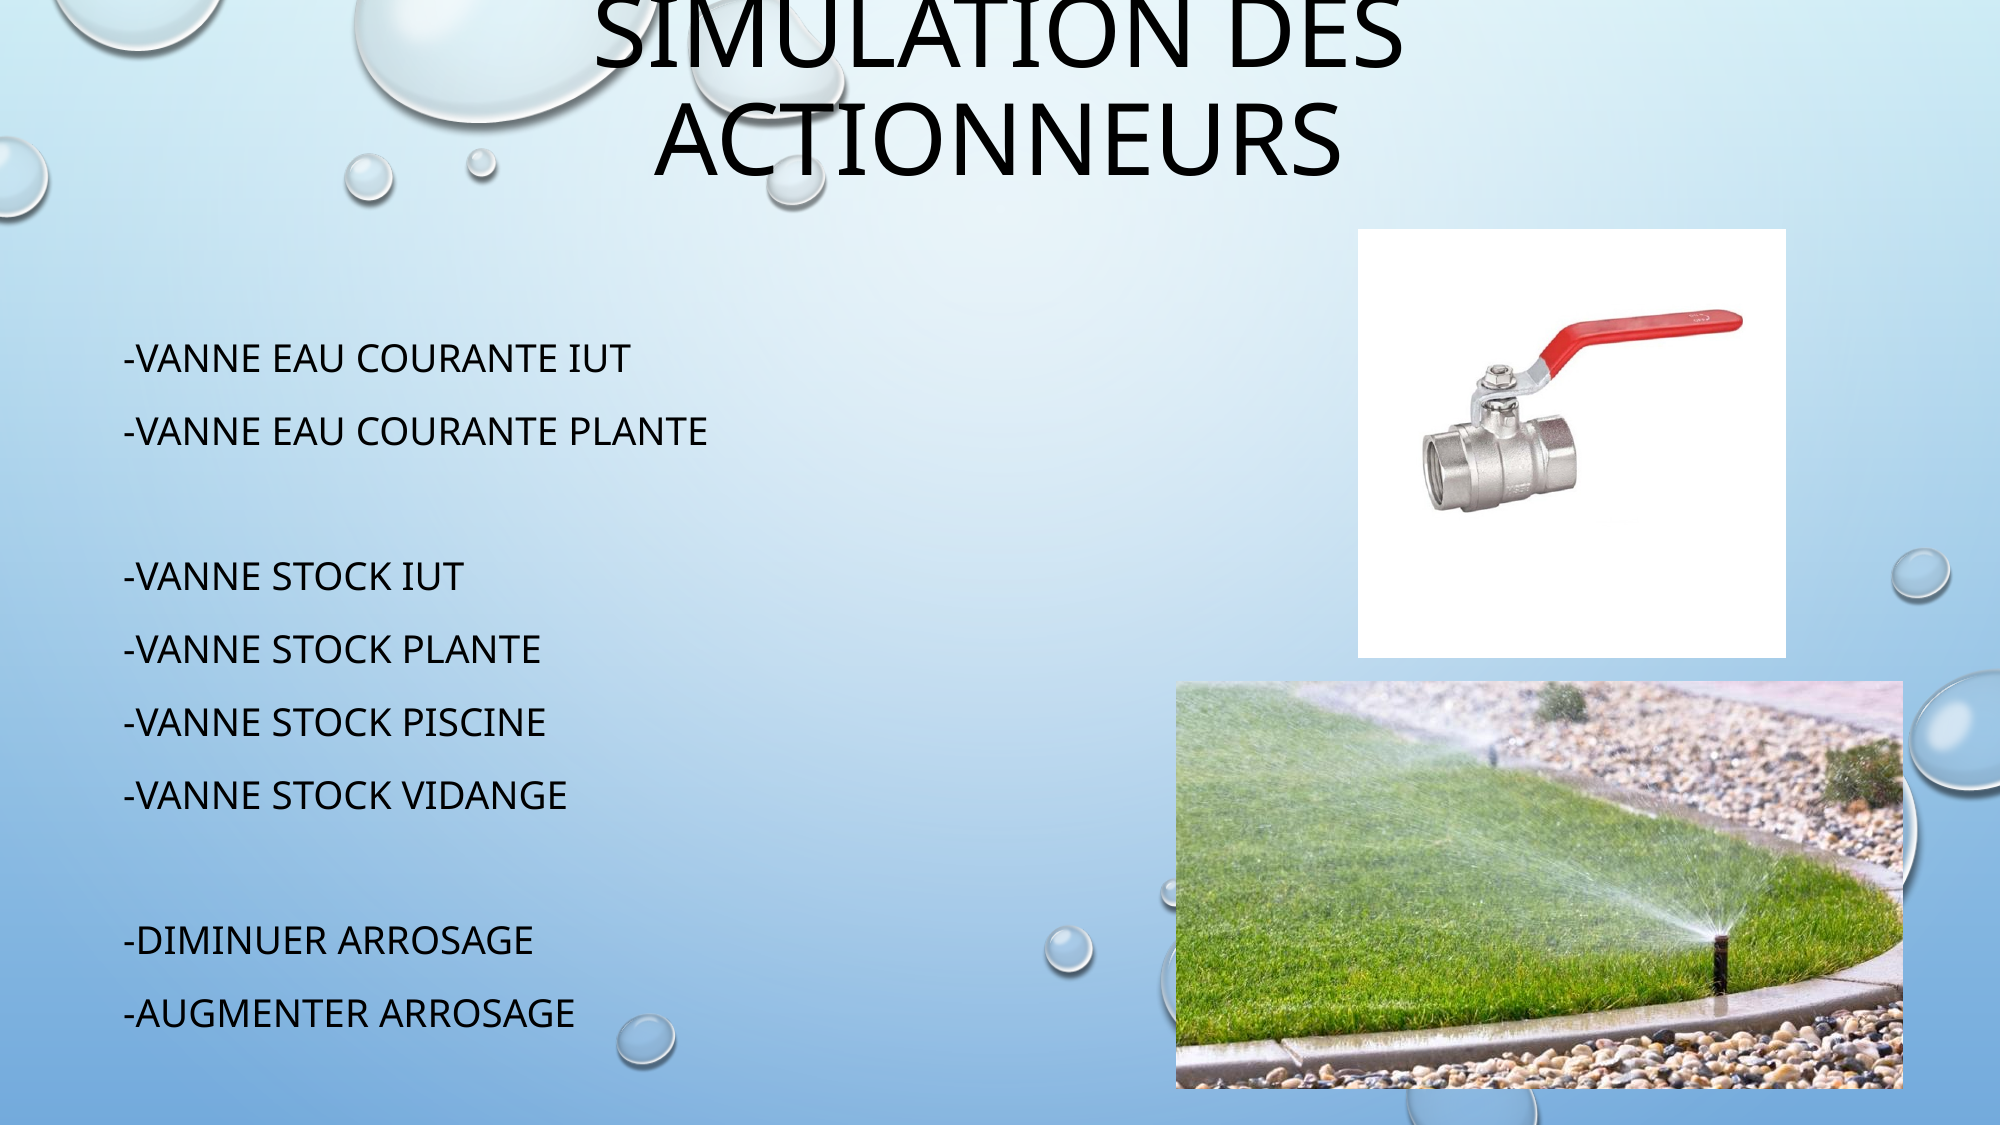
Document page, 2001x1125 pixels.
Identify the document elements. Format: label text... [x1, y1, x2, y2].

subtitle -Vanne Eau courante IUT -Vanne Eau courante plante -Vanne Stock IUT -Vanne Stock Plante -Vanne Stock Piscine -Vanne Stock Vidange -Diminuer Arrosage -Augmenter Arrosage [108, 317, 1173, 1046]
title Simulation des actionneurs [287, 23, 1713, 205]
picture [0, 0, 2000, 1125]
